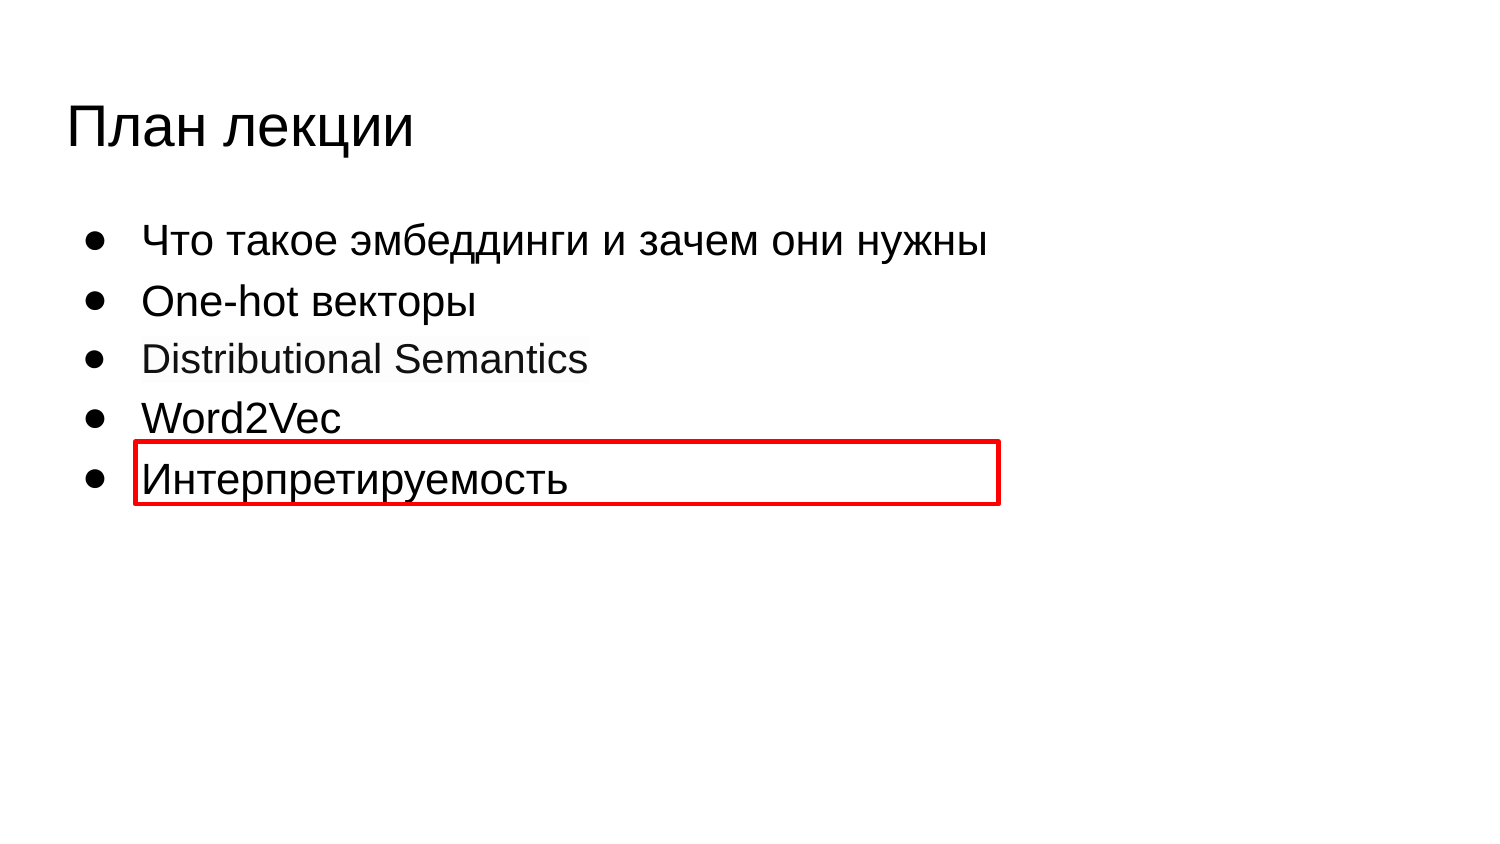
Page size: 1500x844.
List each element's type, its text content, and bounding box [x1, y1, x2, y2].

list Что такое эмбеддинги и зачем они нужны One-hot векторы Distributional Semantics Word2Vec Интерпретируемость [51, 189, 1449, 750]
text_box [135, 441, 999, 505]
title План лекции [51, 72, 1449, 167]
